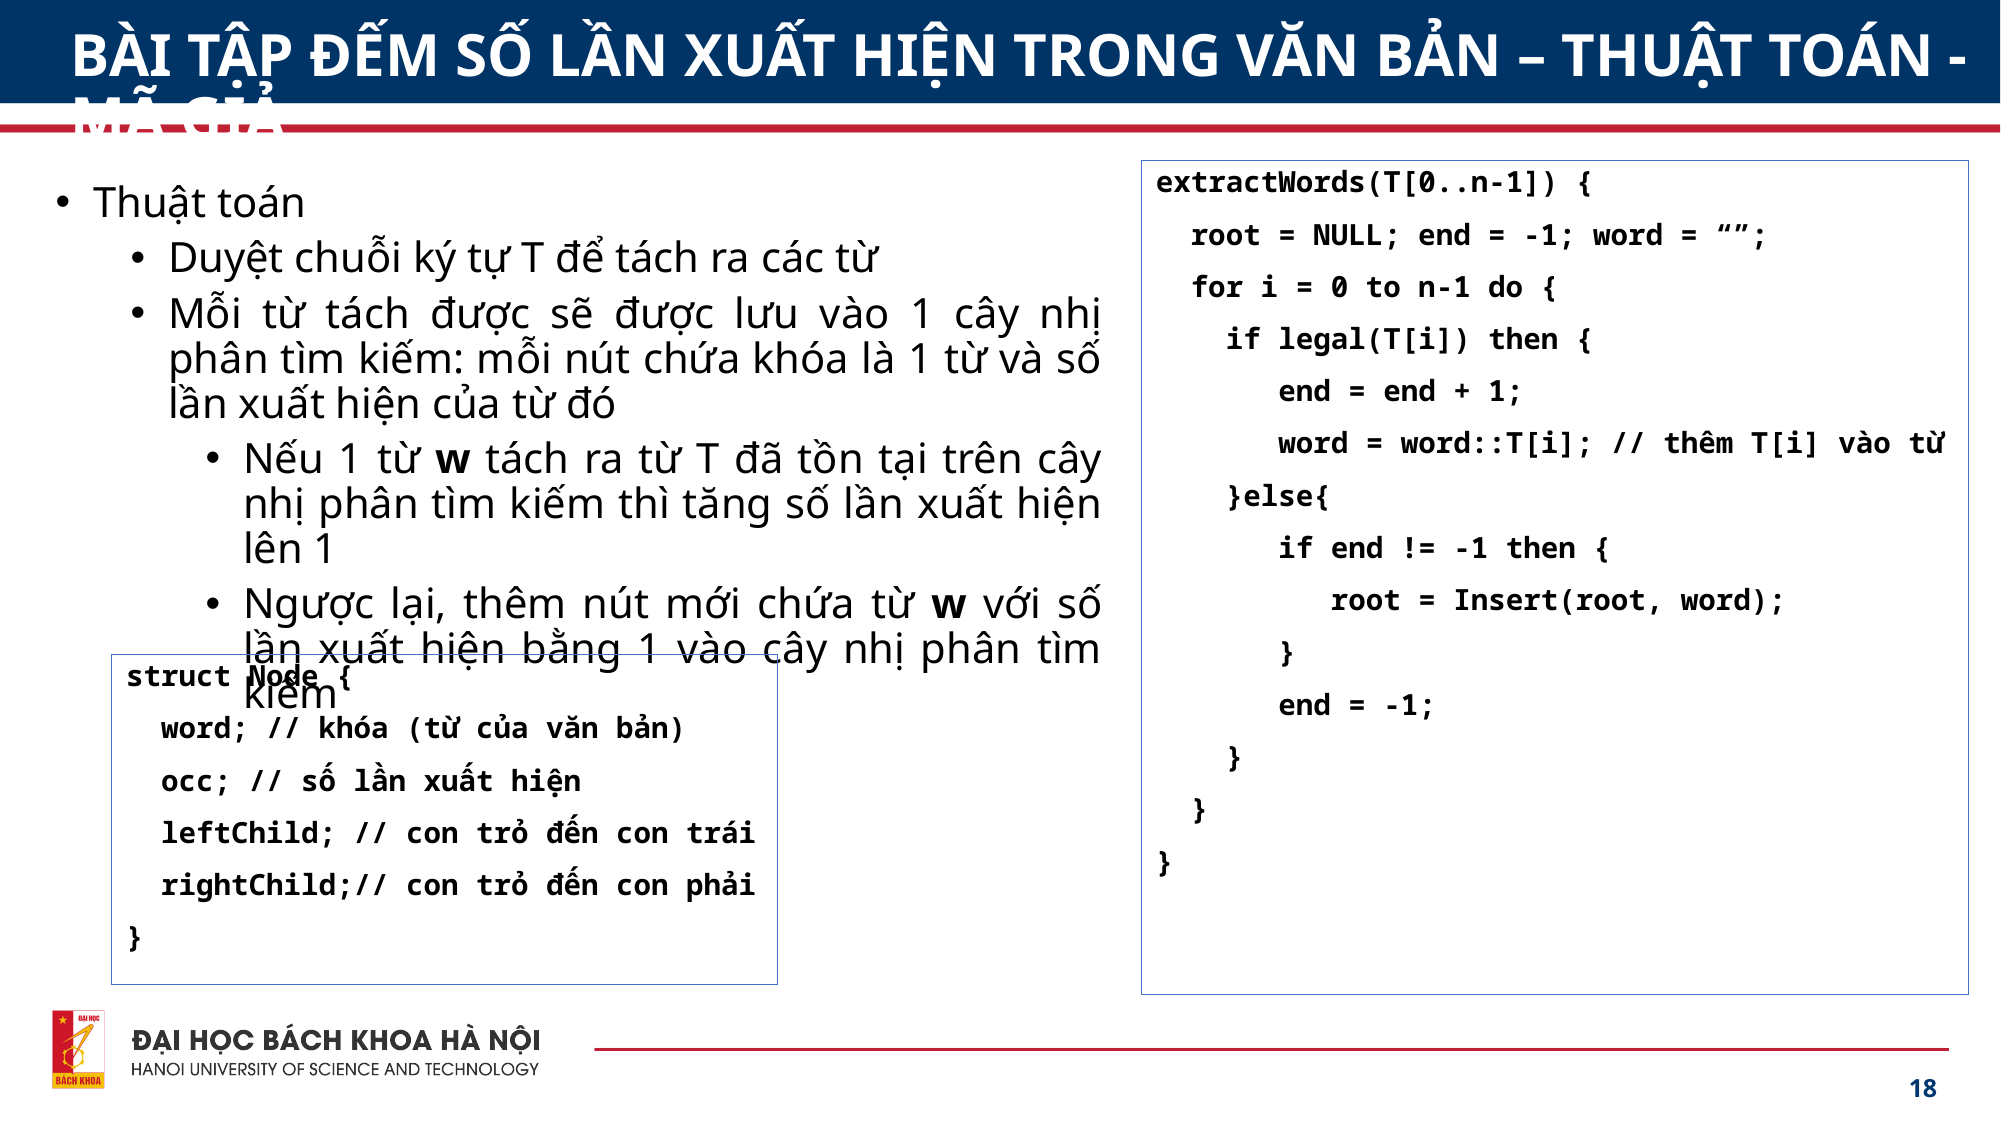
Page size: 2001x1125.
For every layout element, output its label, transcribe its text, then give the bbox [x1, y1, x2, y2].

text_box struct Node { word; // khóa (từ của văn bản) occ; // số lần xuất hiện leftChild; // con trỏ đến con trái rightChild;// con trỏ đến con phải } [111, 654, 778, 985]
slide_number 18 [1502, 1065, 1953, 1125]
text_box Thuật toán Duyệt chuỗi ký tự T để tách ra các từ Mỗi từ tách được sẽ được lưu vào 1 cây nhị phân tìm kiếm: mỗi nút chứa khóa là 1 từ và số lần xuất hiện của từ đó Nếu 1 từ w tách ra từ T đã tồn tại trên cây nhị phân tìm kiếm thì tăng số lần xuất hiện lên 1 Ngược lại, thêm nút mới chứa từ w với số lần xuất hiện bằng 1 vào cây nhị phân tìm kiếm [40, 173, 1118, 973]
text_box extractWords(T[0..n-1]) { root = NULL; end = -1; word = “”; for i = 0 to n-1 do { if legal(T[i]) then { end = end + 1; word = word::T[i]; // thêm T[i] vào từ }else{ if end != -1 then { root = Insert(root, word); } end = -1; } } } [1141, 160, 1969, 995]
picture [0, 0, 2001, 1125]
title BÀI TẬP ĐẾM SỐ LẦN XUẤT HIỆN TRONG VĂN BẢN – THUẬT TOÁN - MÃ GIẢ [55, 18, 1988, 90]
